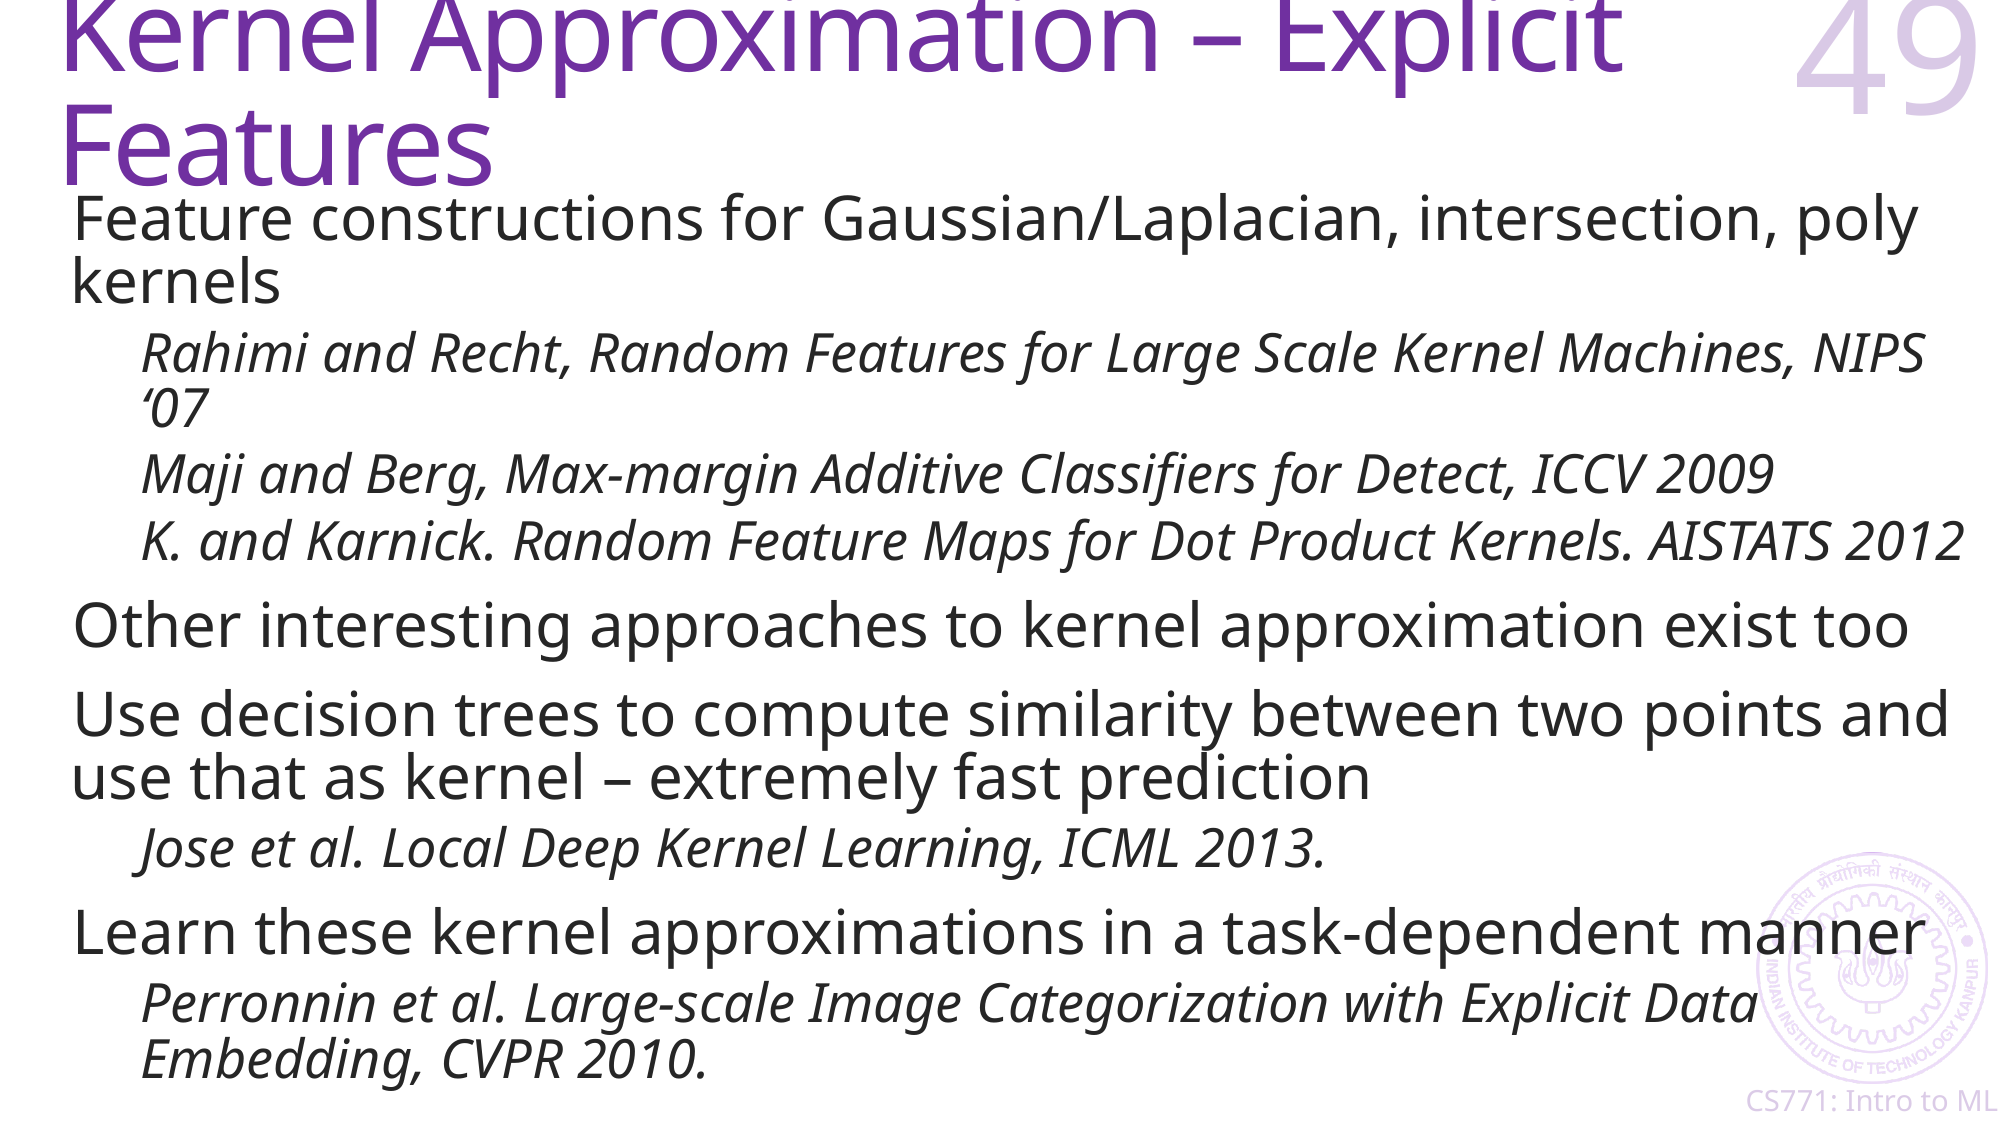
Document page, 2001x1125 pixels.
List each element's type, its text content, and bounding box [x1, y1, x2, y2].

list Feature constructions for Gaussian/Laplacian, intersection, poly kernels Rahimi and Recht, Random Features for Large Scale Kernel Machines, NIPS ‘07 Maji and Berg, Max-margin Additive Classifiers for Detect, ICCV 2009 K. and Karnick. Random Feature Maps for Dot Product Kernels. AISTATS 2012 Other interesting approaches to kernel approximation exist too Use decision trees to compute similarity between two points and use that as kernel – extremely fast prediction Jose et al. Local Deep Kernel Learning, ICML 2013. Learn these kernel approximations in a task-dependent manner Perronnin et al. Large-scale Image Categorization with Explicit Data Embedding, CVPR 2010. [41, 182, 2000, 1125]
title Kernel Approximation – Explicit Features [41, 5, 1945, 182]
slide_number 49 [1520, 6, 2000, 183]
